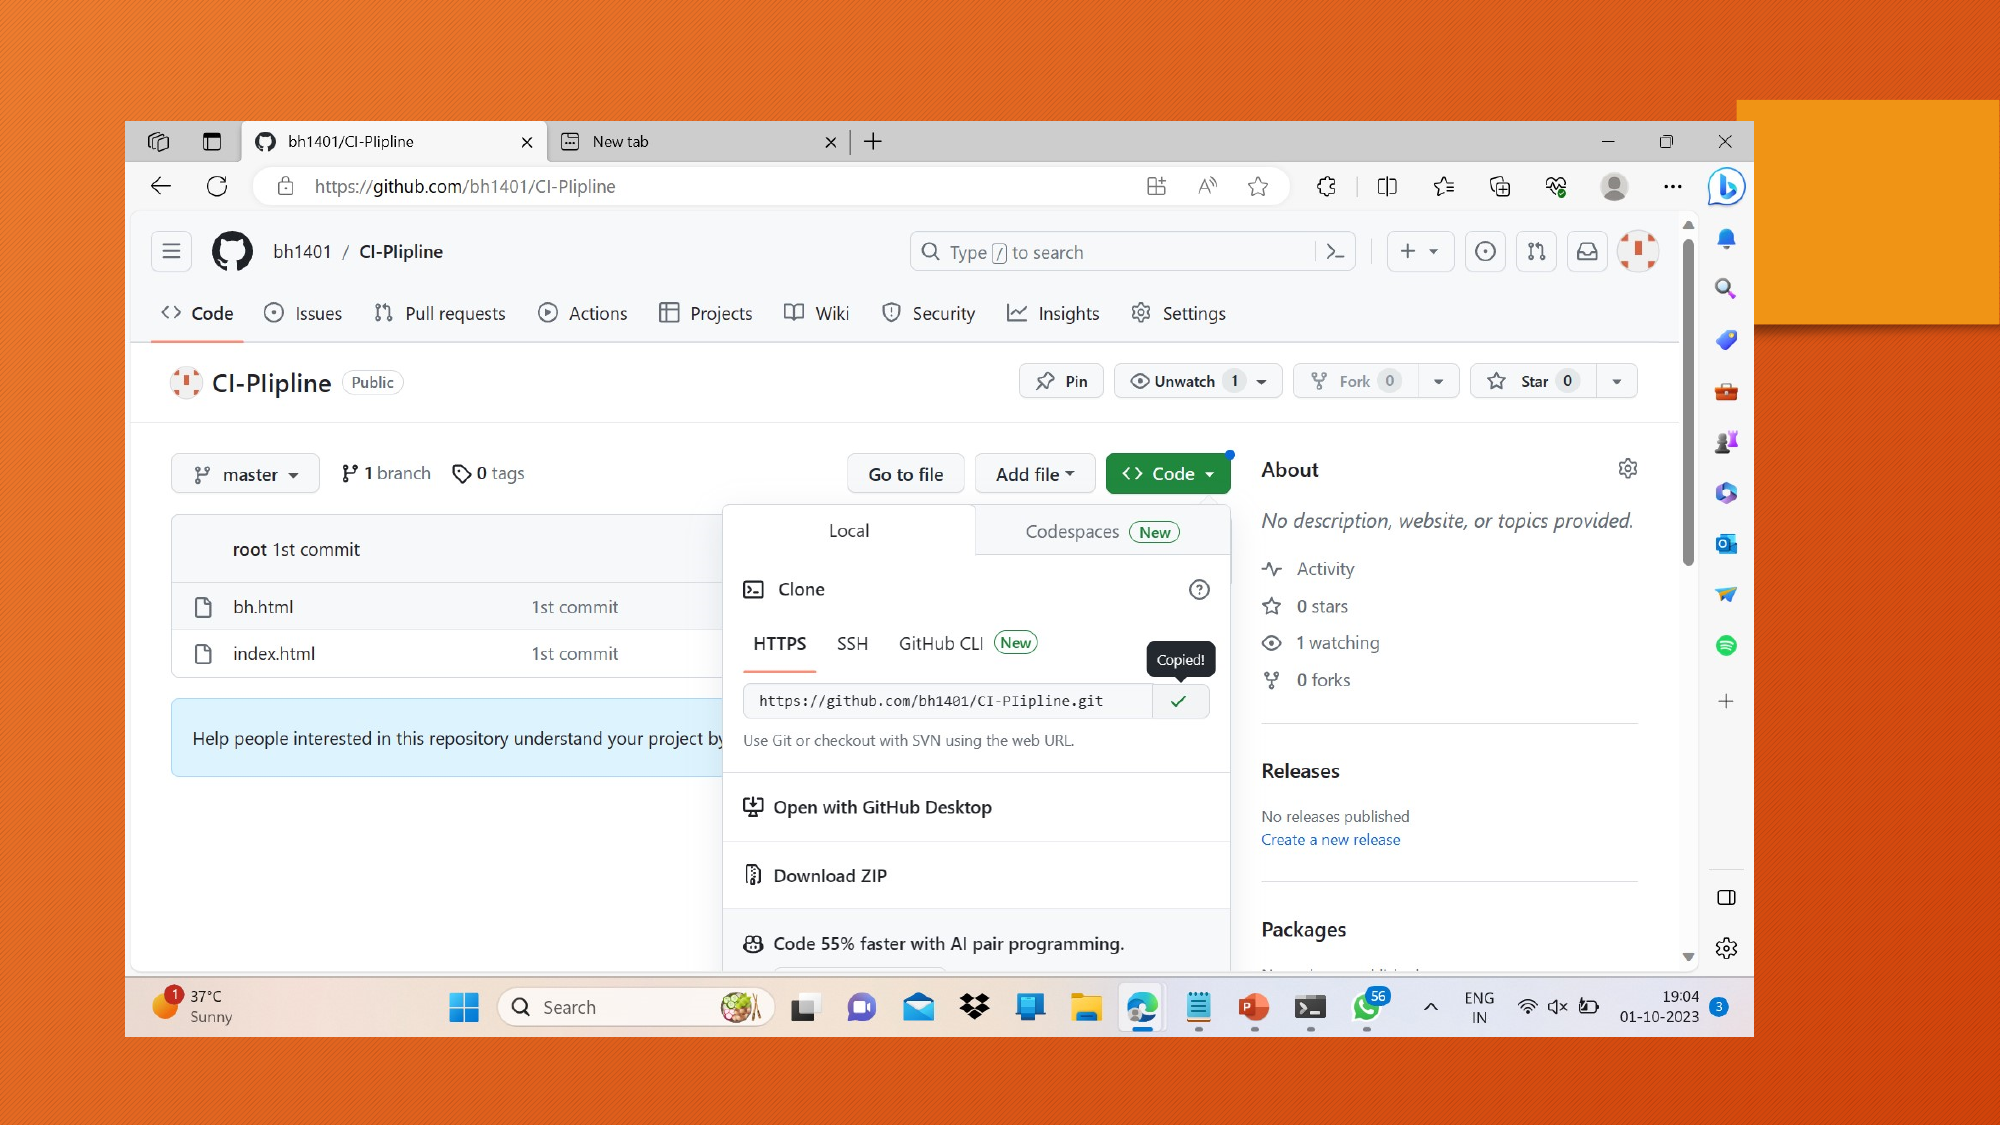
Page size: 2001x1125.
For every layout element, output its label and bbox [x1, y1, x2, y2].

picture [124, 120, 2000, 1038]
